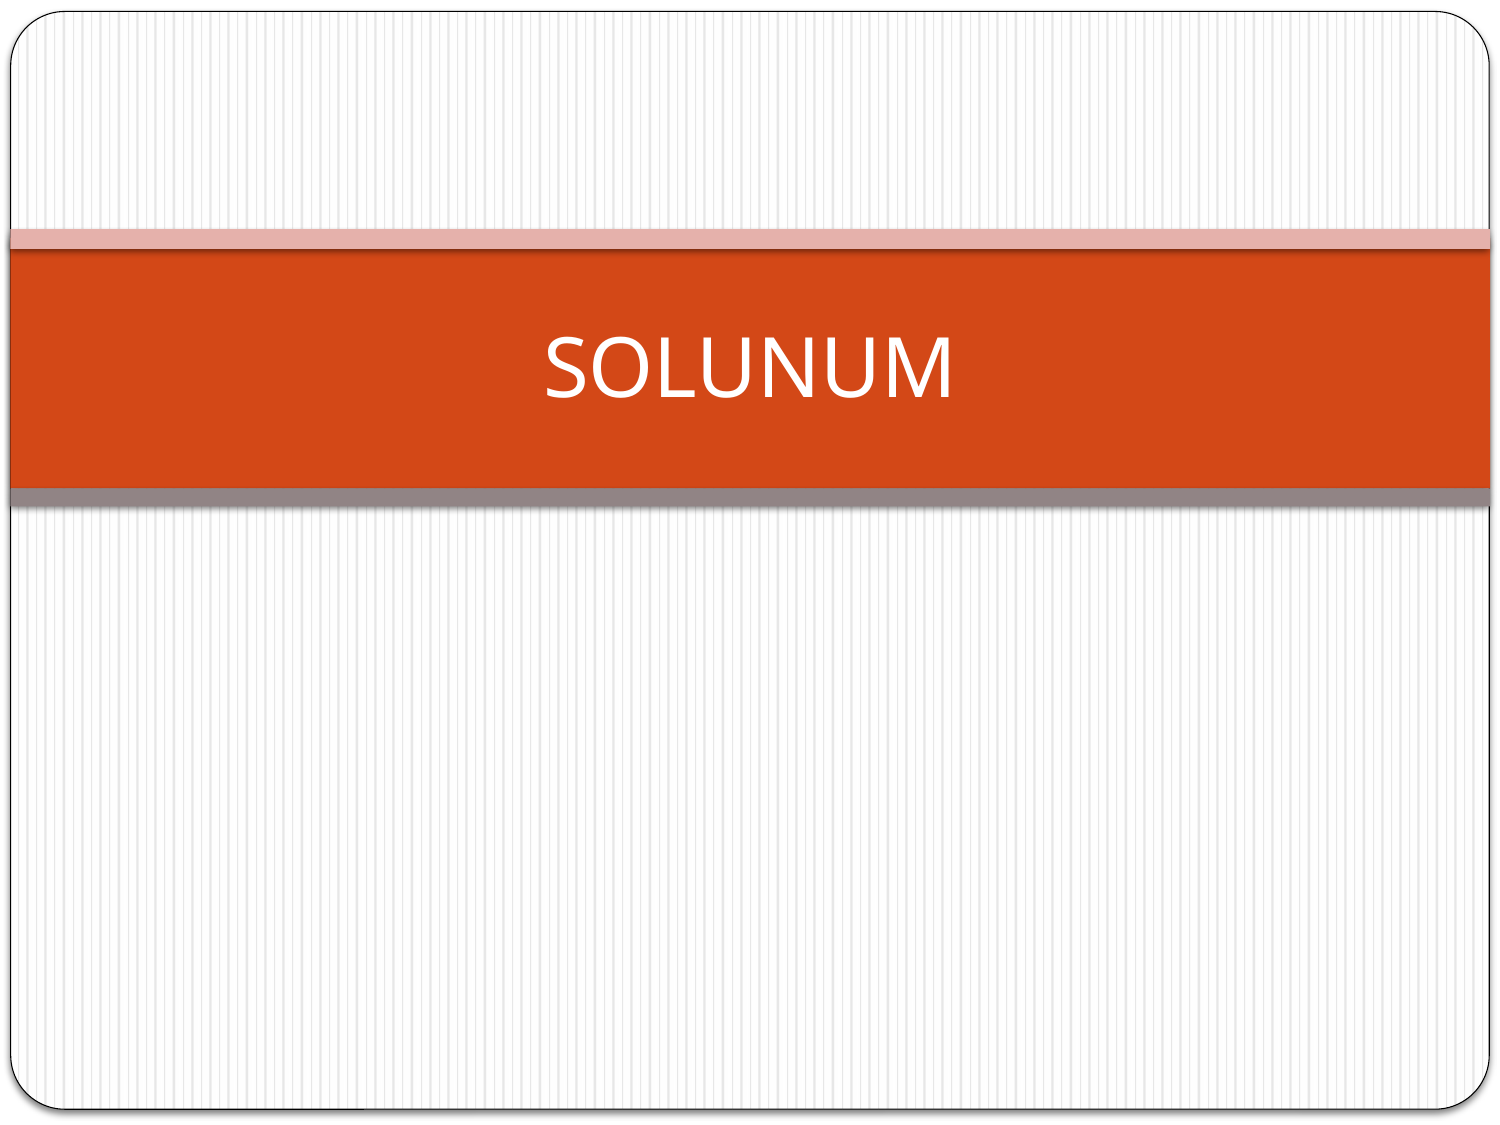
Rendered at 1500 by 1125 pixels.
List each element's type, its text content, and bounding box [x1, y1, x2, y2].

title SOLUNUM [75, 247, 1425, 489]
